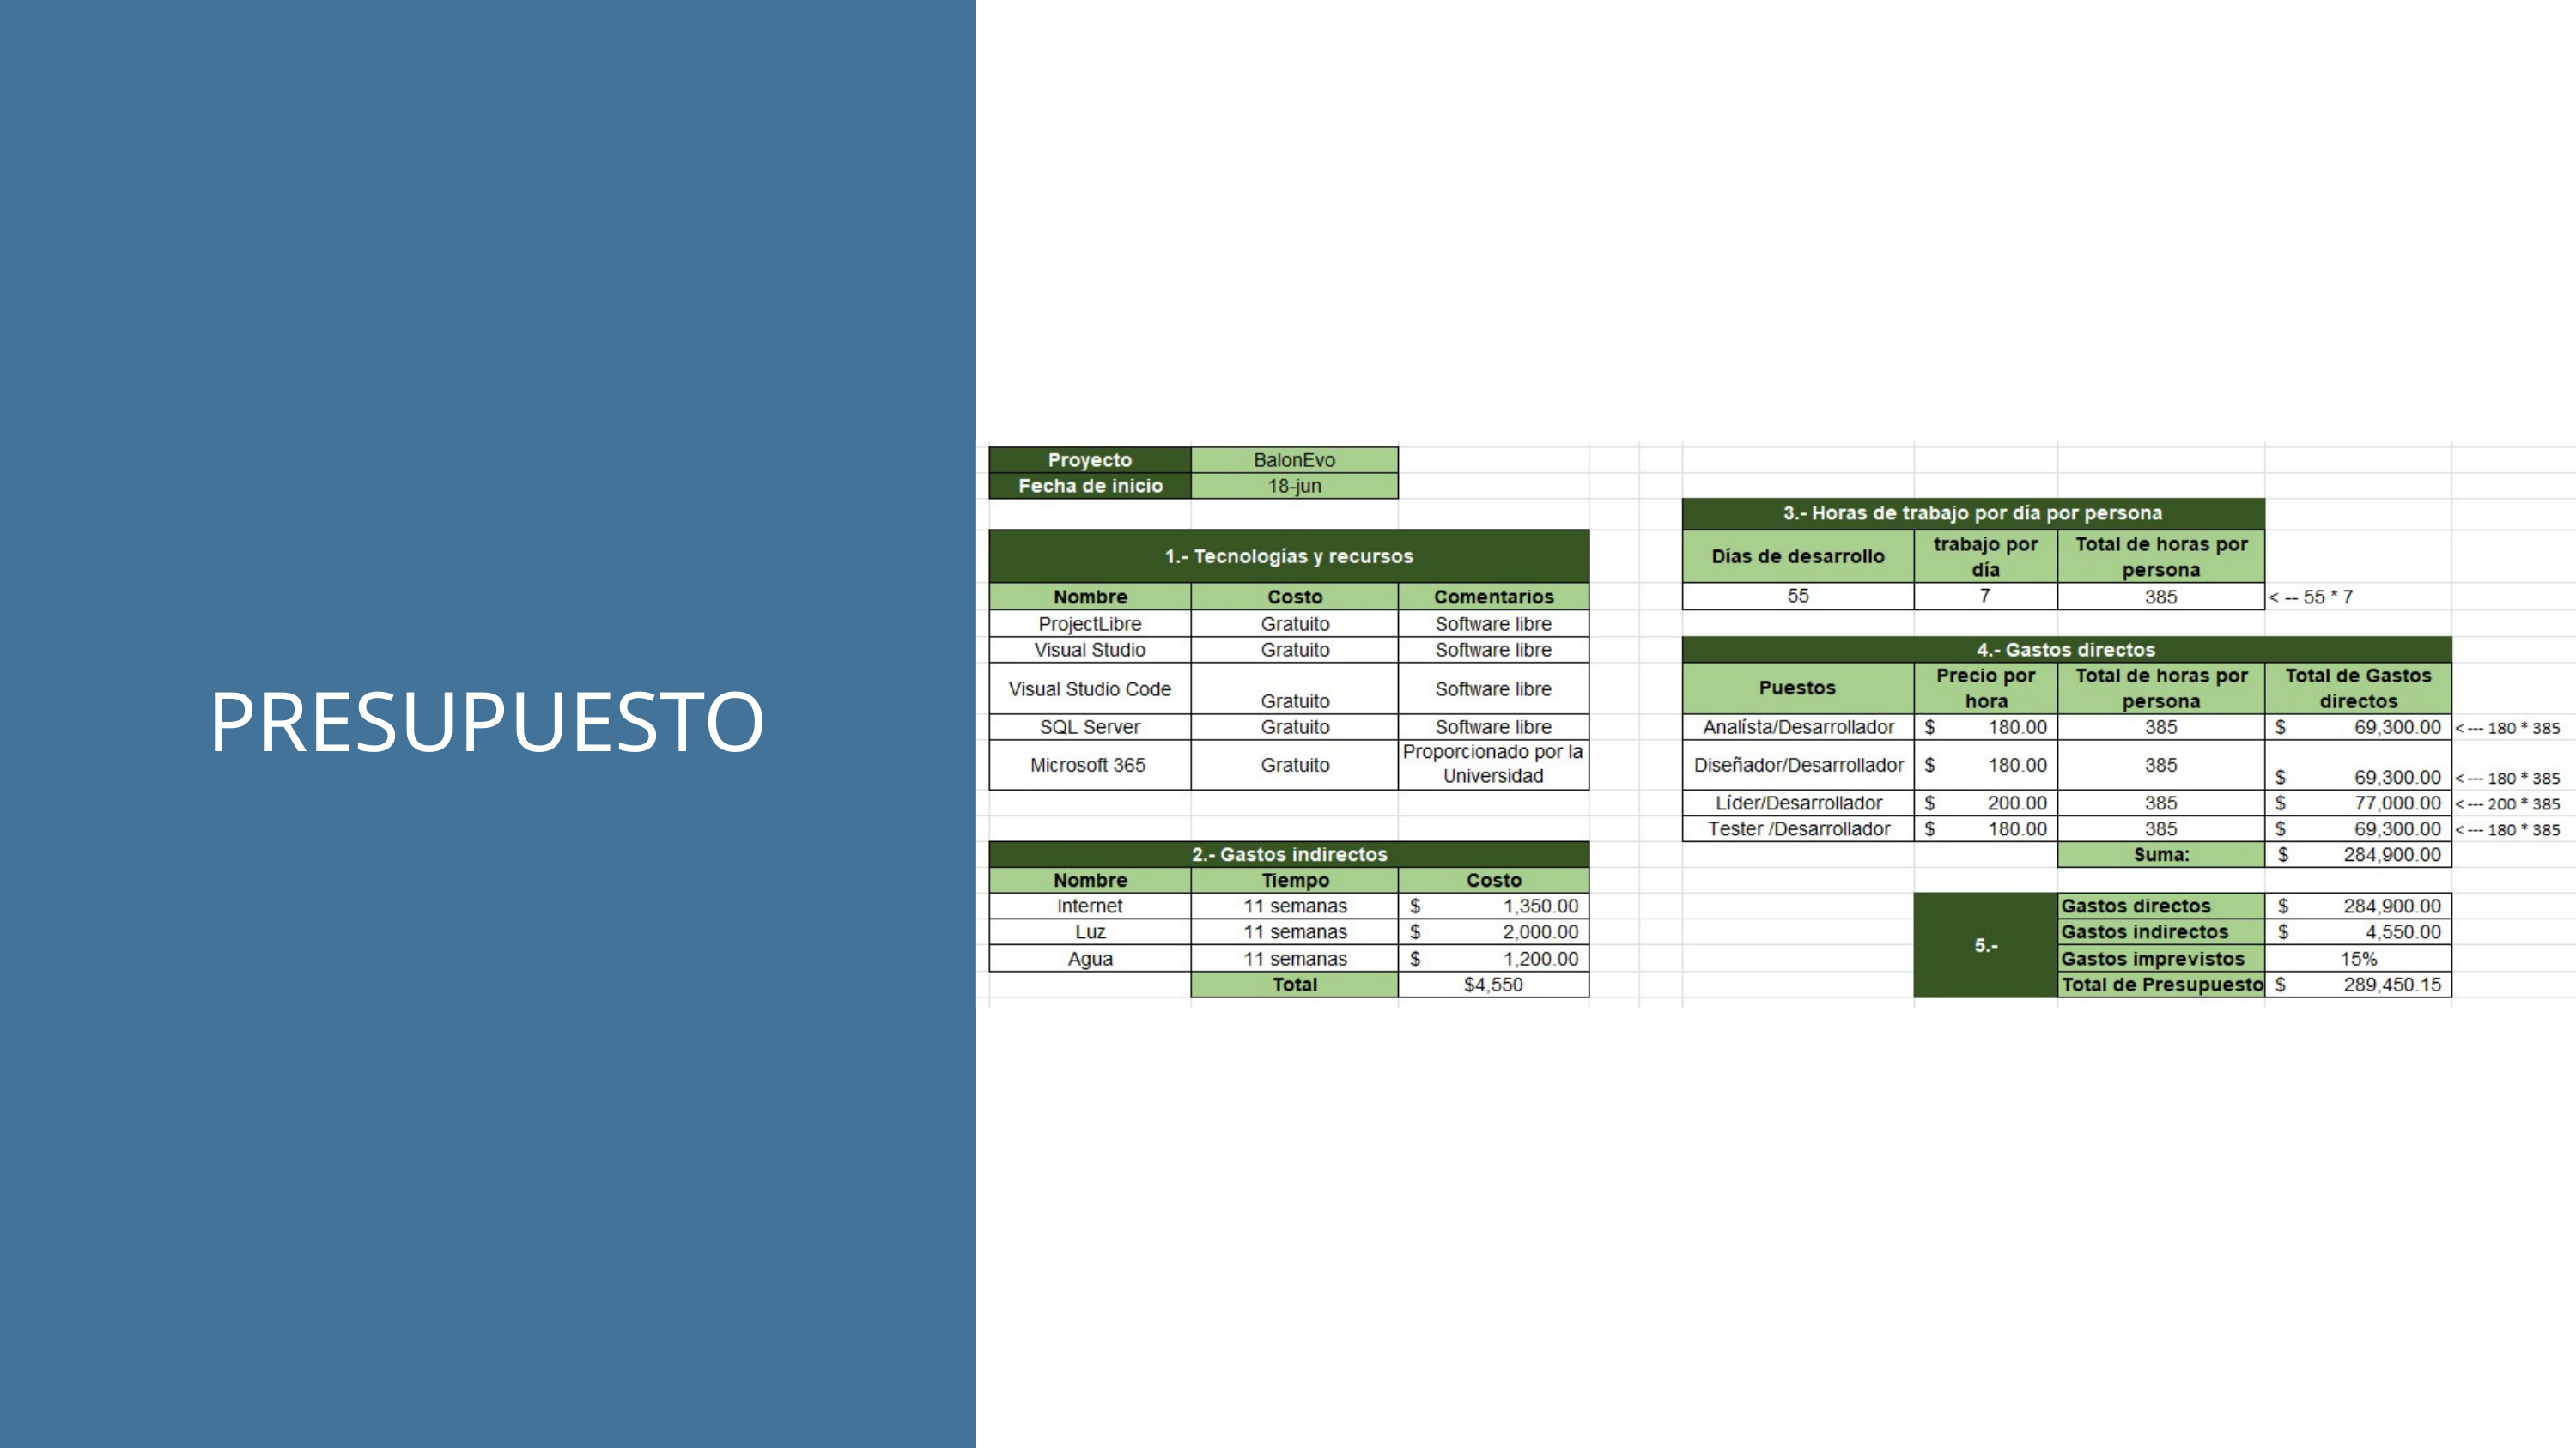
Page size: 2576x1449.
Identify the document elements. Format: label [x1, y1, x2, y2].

text_box [980, 441, 2576, 1008]
text_box [0, 0, 977, 1449]
